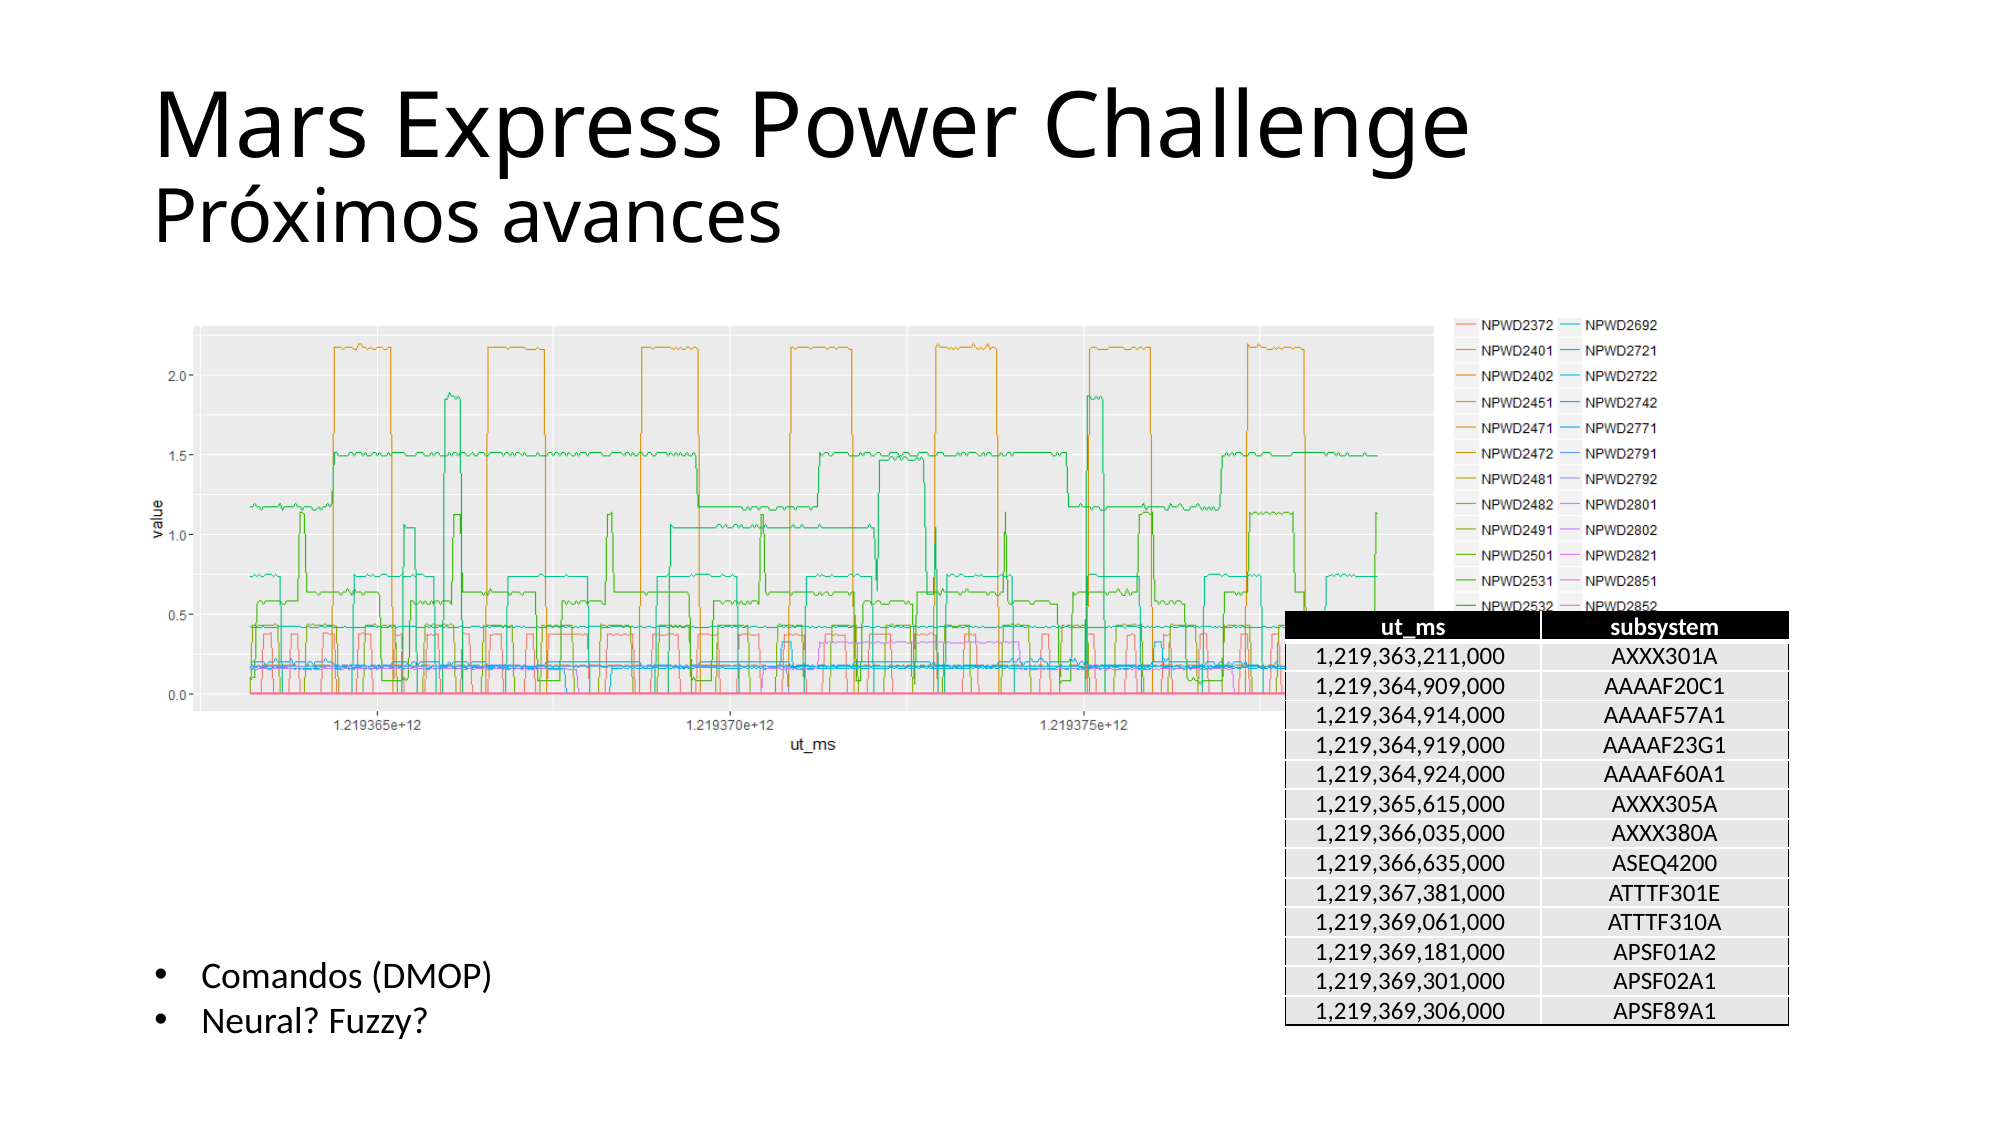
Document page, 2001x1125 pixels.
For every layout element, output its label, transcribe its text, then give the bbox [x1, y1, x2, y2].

table_cell AAAAF23G1 [1685, 731, 1788, 759]
text_box Comandos (DMOP) Neural? Fuzzy? [139, 943, 508, 1049]
table_cell AXXX380A [1542, 820, 1788, 847]
table_cell AXXX305A [1542, 790, 1788, 818]
picture [137, 318, 1685, 761]
table_cell APSF02A1 [1542, 967, 1788, 995]
table_cell AAAAF20C1 [1685, 672, 1788, 700]
table_cell 1,219,365,615,000 [1286, 790, 1540, 818]
table_cell AXXX301A [1685, 644, 1788, 670]
table_cell 1,219,369,061,000 [1286, 908, 1540, 936]
table_cell APSF01A2 [1542, 938, 1788, 965]
table_cell 1,219,366,035,000 [1286, 820, 1540, 847]
table_cell 1,219,369,181,000 [1286, 938, 1540, 965]
table_cell AAAAF60A1 [1542, 761, 1788, 788]
table_header subsystem [1685, 613, 1788, 639]
table_cell 1,219,367,381,000 [1286, 879, 1540, 906]
table_cell 1,219,369,301,000 [1286, 967, 1540, 995]
table_cell 1,219,369,306,000 [1286, 997, 1540, 1024]
table_cell APSF89A1 [1542, 997, 1788, 1024]
table_cell 1,219,364,924,000 [1286, 761, 1540, 788]
table_cell 1,219,366,635,000 [1286, 849, 1540, 877]
table_cell AAAAF57A1 [1685, 701, 1788, 729]
table_cell ATTTF301E [1542, 879, 1788, 906]
title Mars Express Power Challenge Próximos avances [137, 59, 1863, 278]
table_cell ATTTF310A [1542, 908, 1788, 936]
table_cell ASEQ4200 [1542, 849, 1788, 877]
